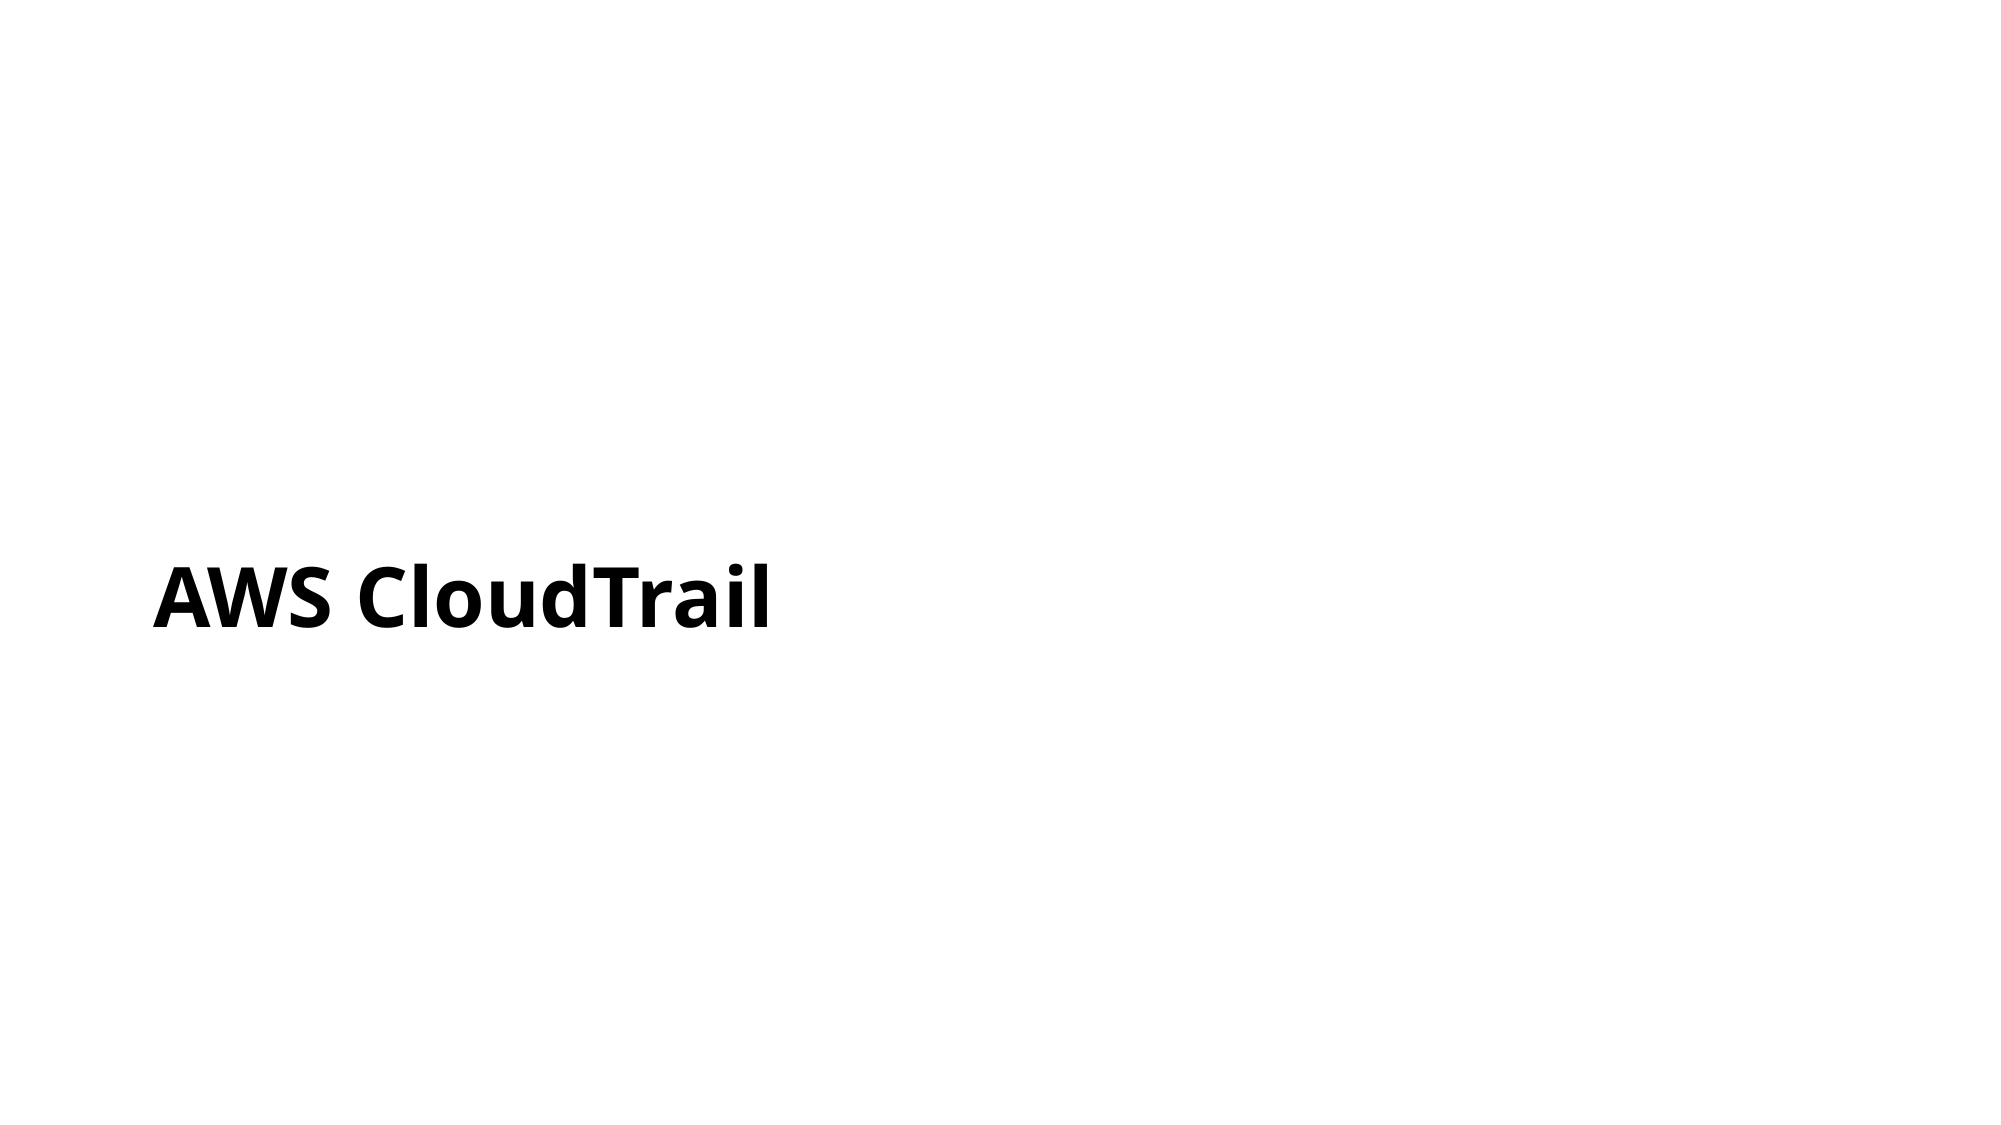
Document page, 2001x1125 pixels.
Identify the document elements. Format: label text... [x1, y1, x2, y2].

title AWS CloudTrail [138, 472, 1862, 653]
